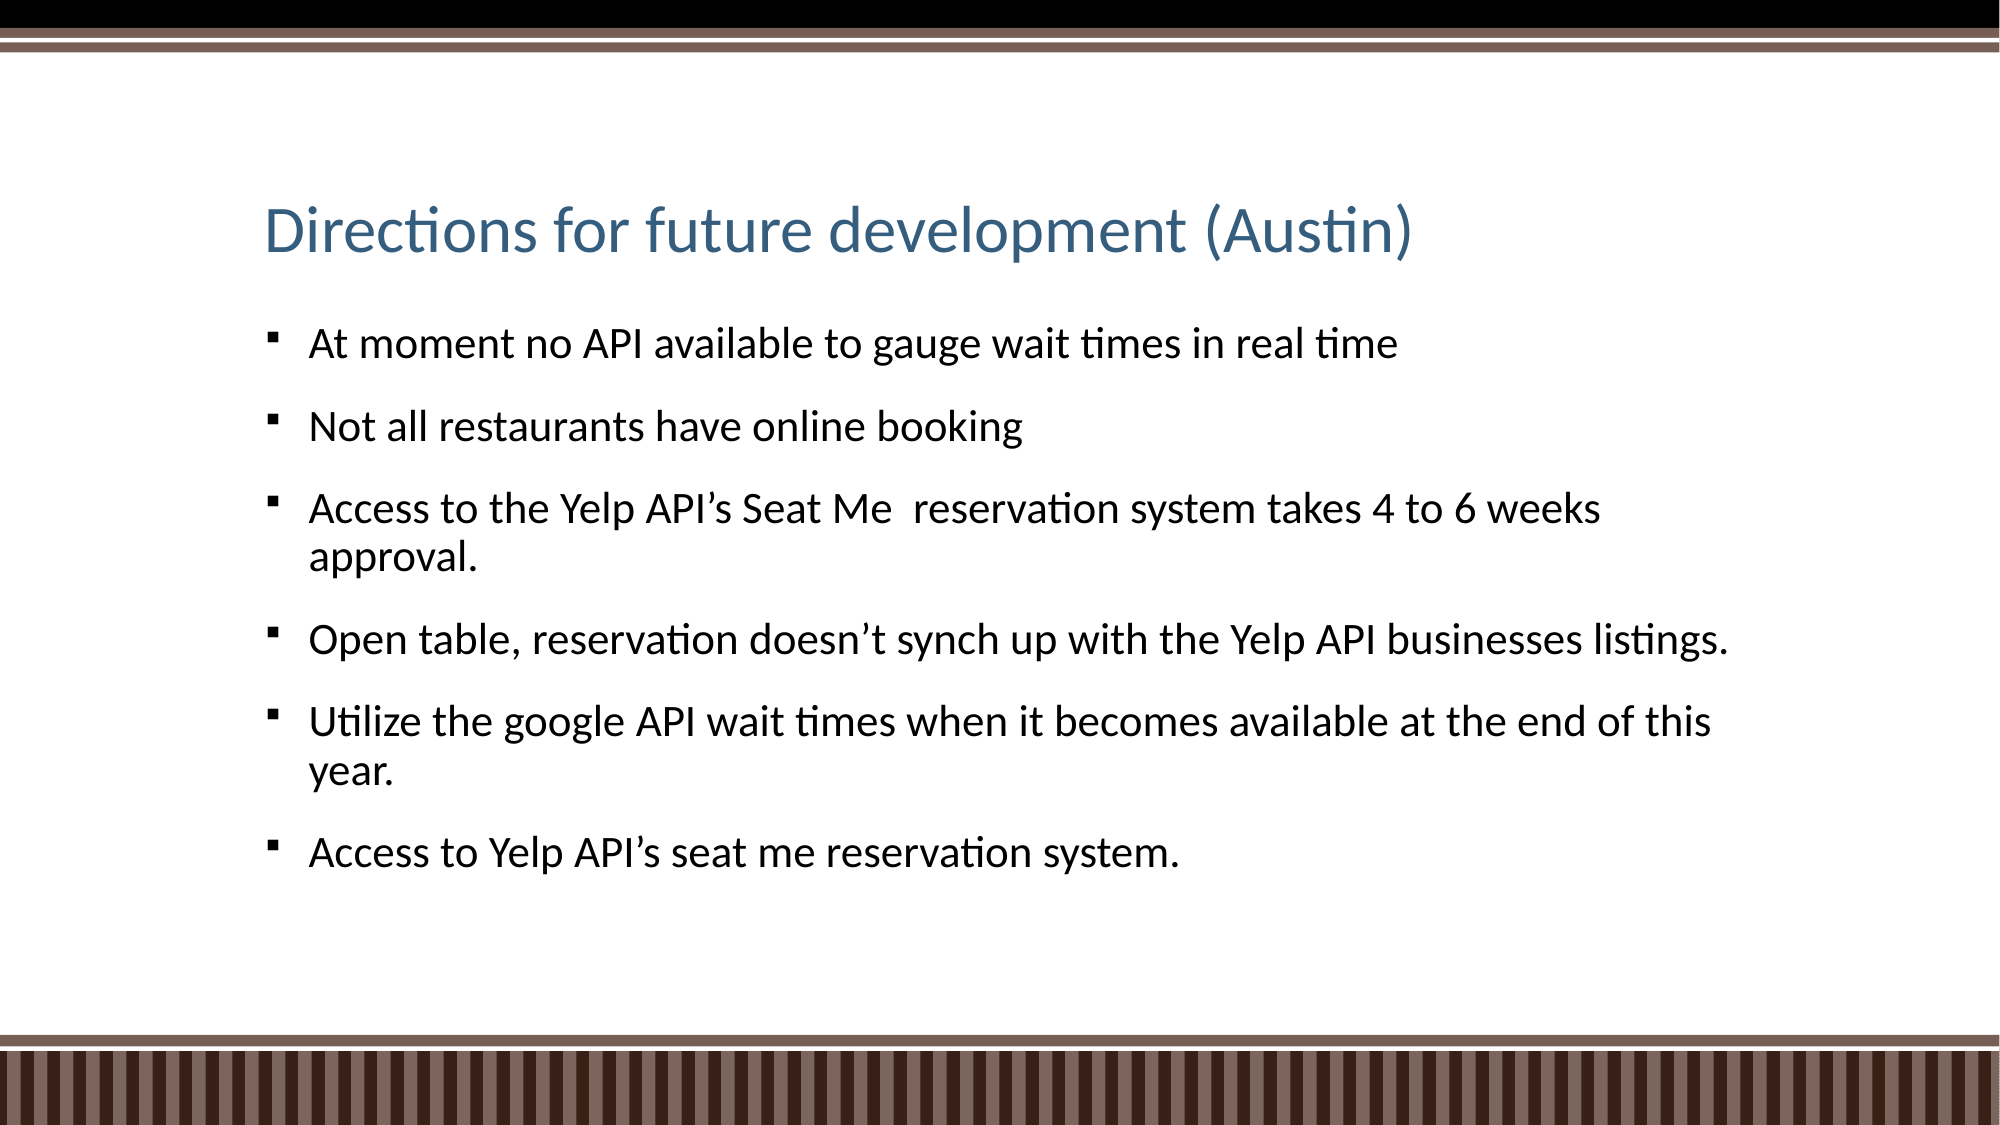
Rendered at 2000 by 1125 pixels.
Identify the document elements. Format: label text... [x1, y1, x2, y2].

title Directions for future development (Austin) [249, 99, 1750, 275]
list At moment no API available to gauge wait times in real time Not all restaurants have online booking Access to the Yelp API’s Seat Me reservation system takes 4 to 6 weeks approval. Open table, reservation doesn’t synch up with the Yelp API businesses listings. Utilize the google API wait times when it becomes available at the end of this year. Access to Yelp API’s seat me reservation system. [249, 312, 1750, 920]
